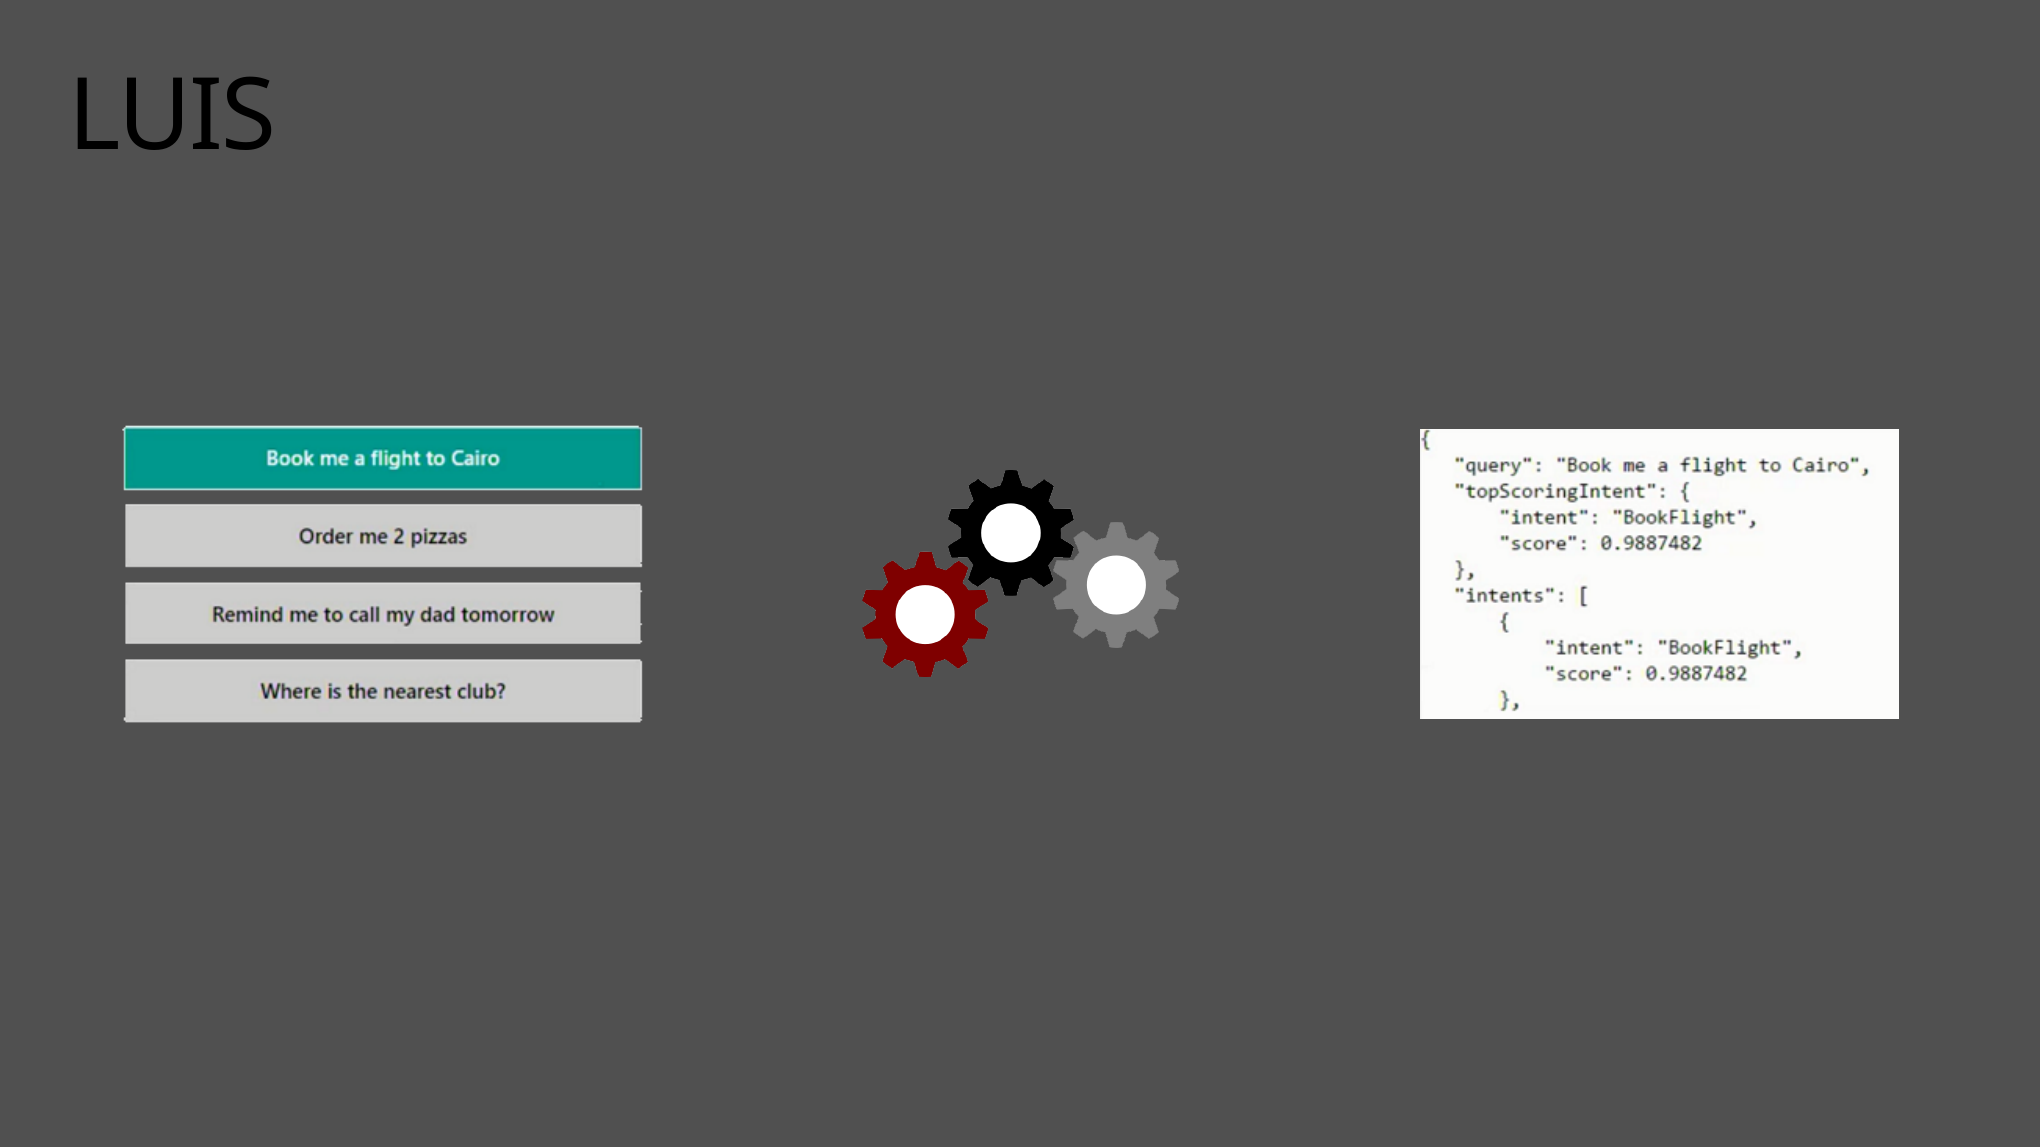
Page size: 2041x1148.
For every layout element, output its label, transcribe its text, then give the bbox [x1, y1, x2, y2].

picture [1419, 428, 1899, 719]
picture [107, 412, 661, 735]
picture [862, 470, 1179, 677]
title LUIS [45, 48, 1996, 199]
